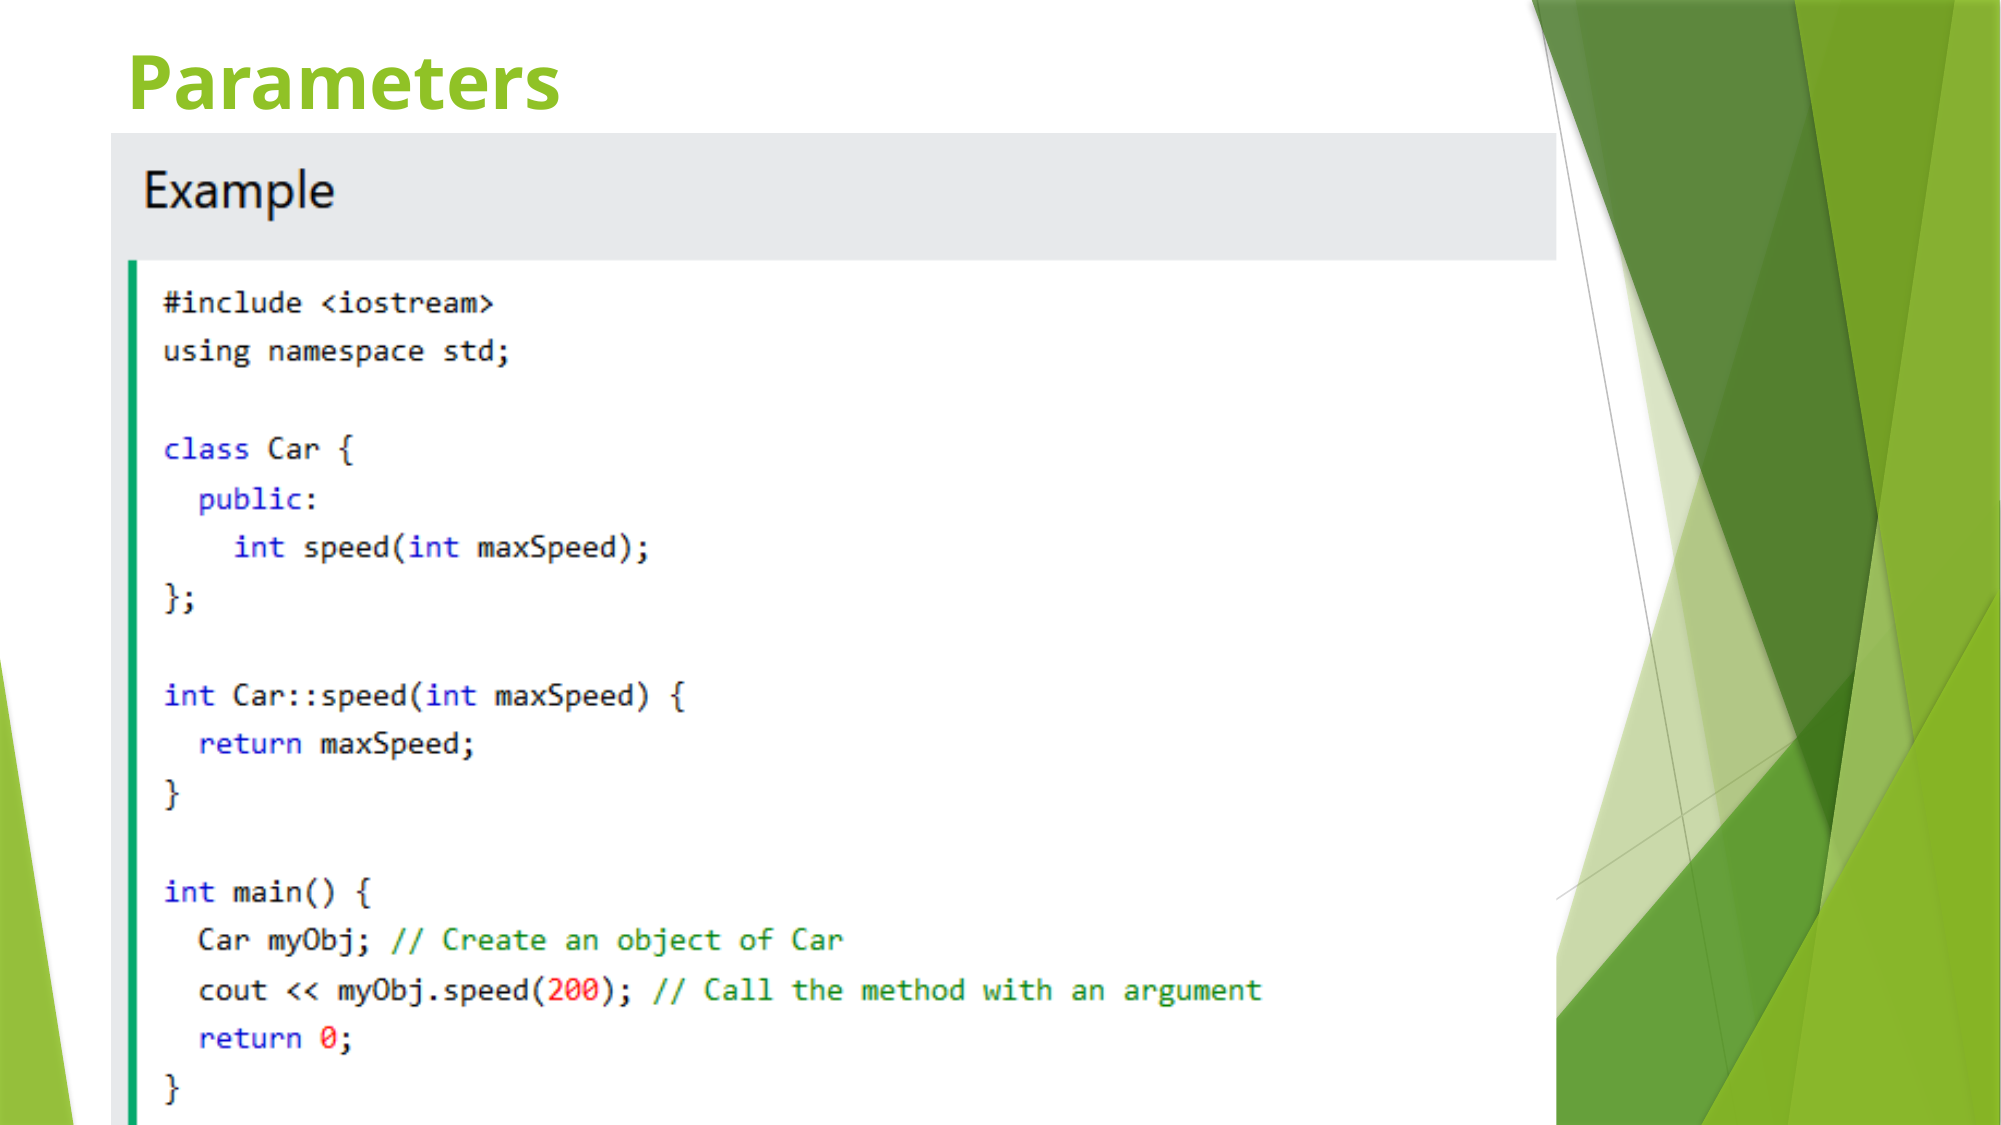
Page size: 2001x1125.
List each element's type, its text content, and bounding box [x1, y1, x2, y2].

picture [110, 132, 1557, 1125]
title Parameters [111, 27, 1522, 132]
